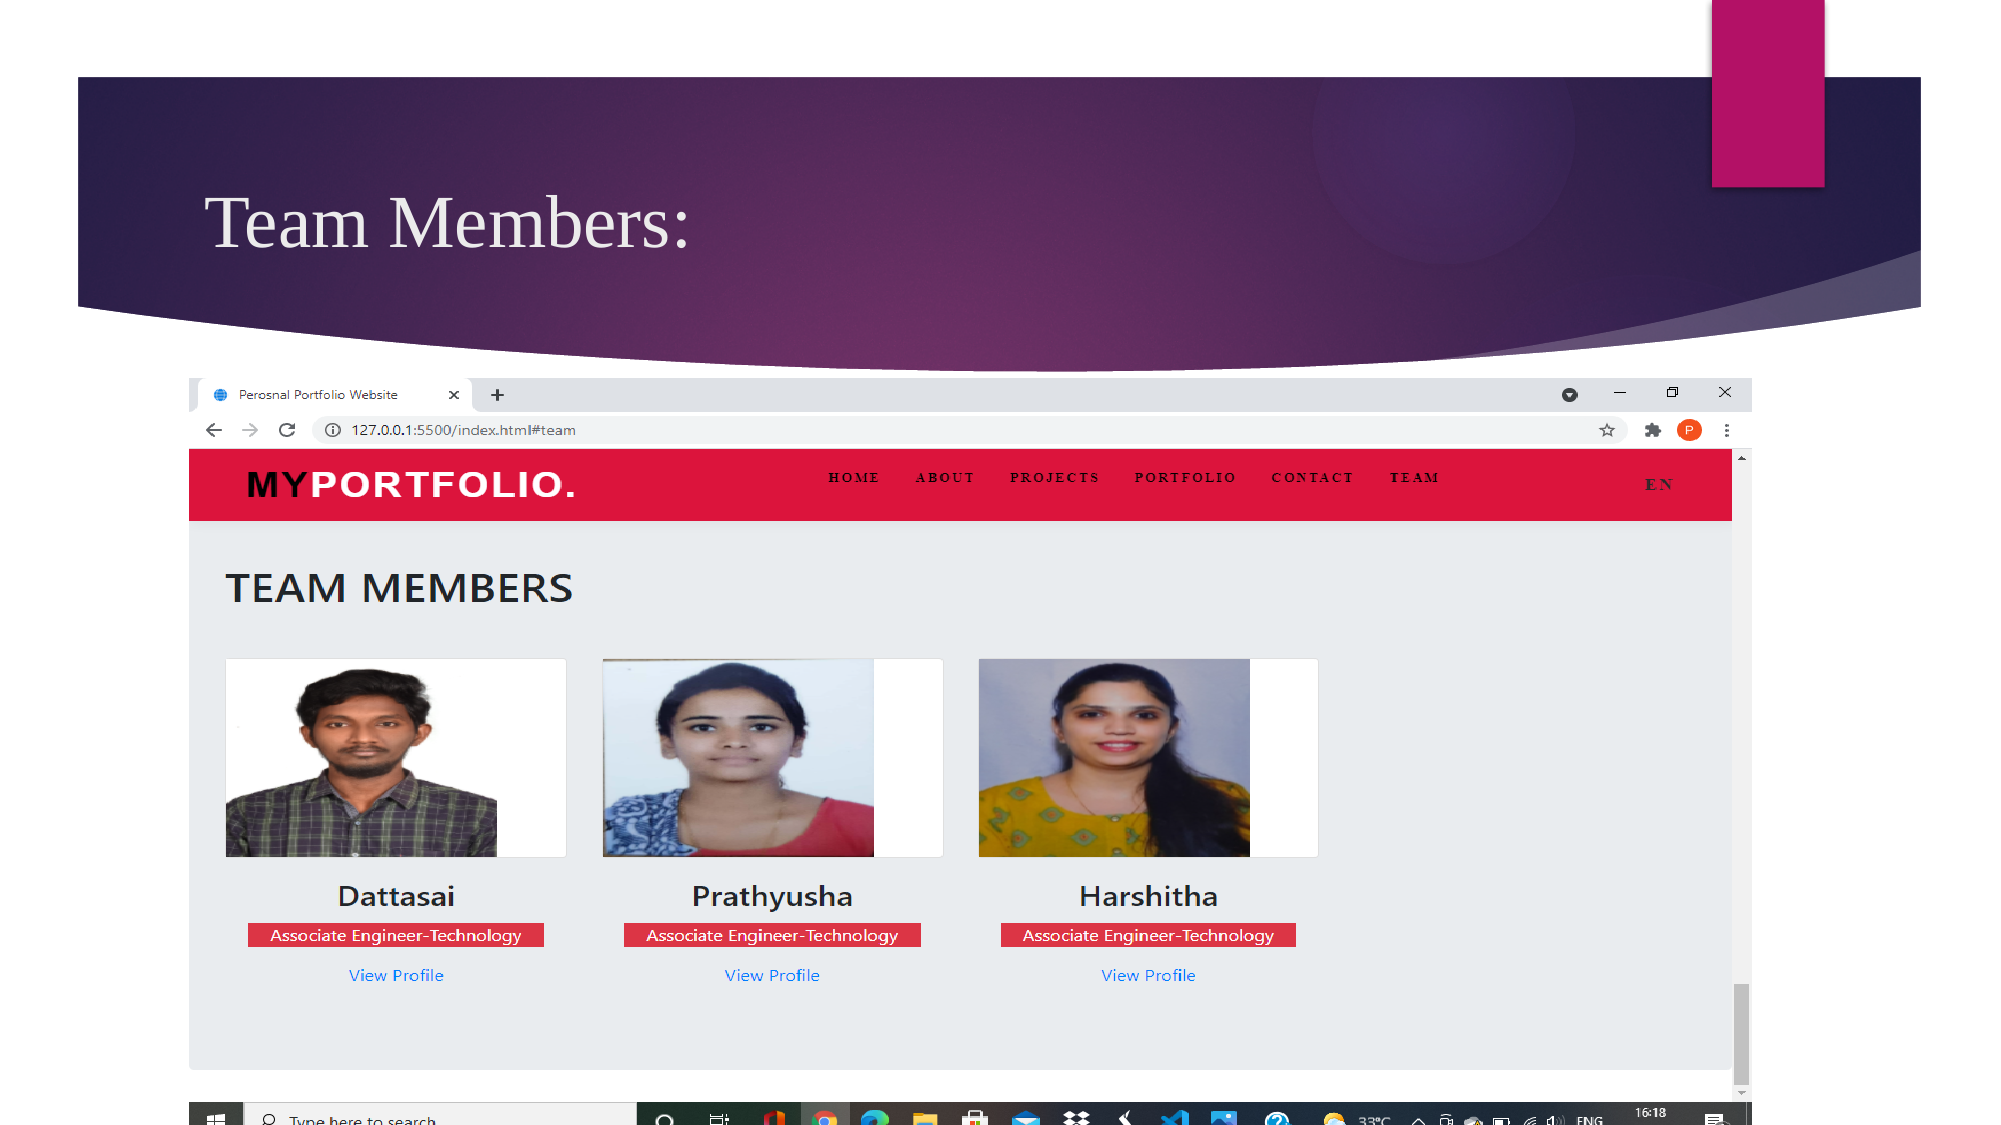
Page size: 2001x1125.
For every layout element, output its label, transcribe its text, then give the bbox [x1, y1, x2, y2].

title Team Members: [189, 159, 1627, 276]
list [189, 378, 1752, 1125]
